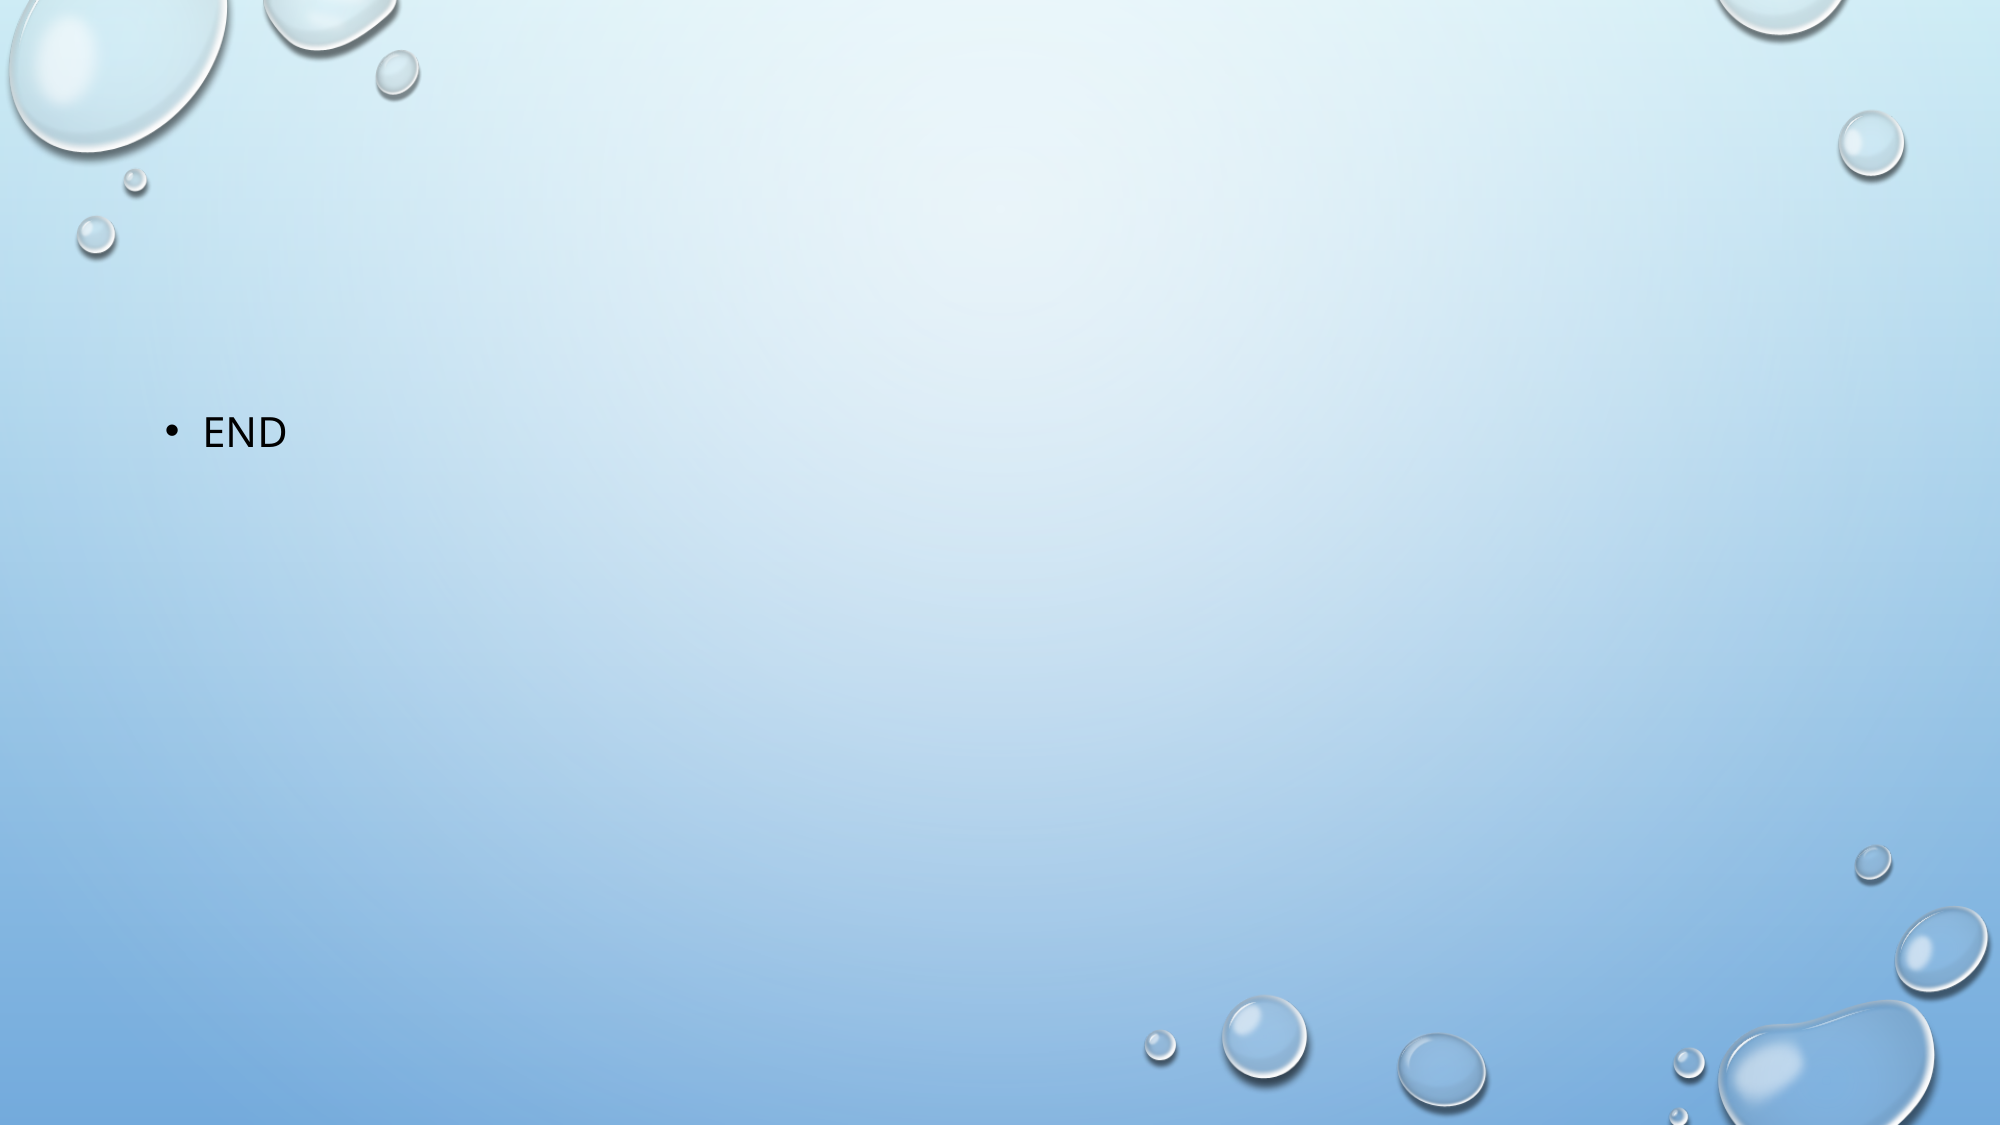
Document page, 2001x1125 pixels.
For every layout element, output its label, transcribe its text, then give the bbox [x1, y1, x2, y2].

picture [0, 0, 2000, 1125]
list END [149, 388, 1850, 950]
